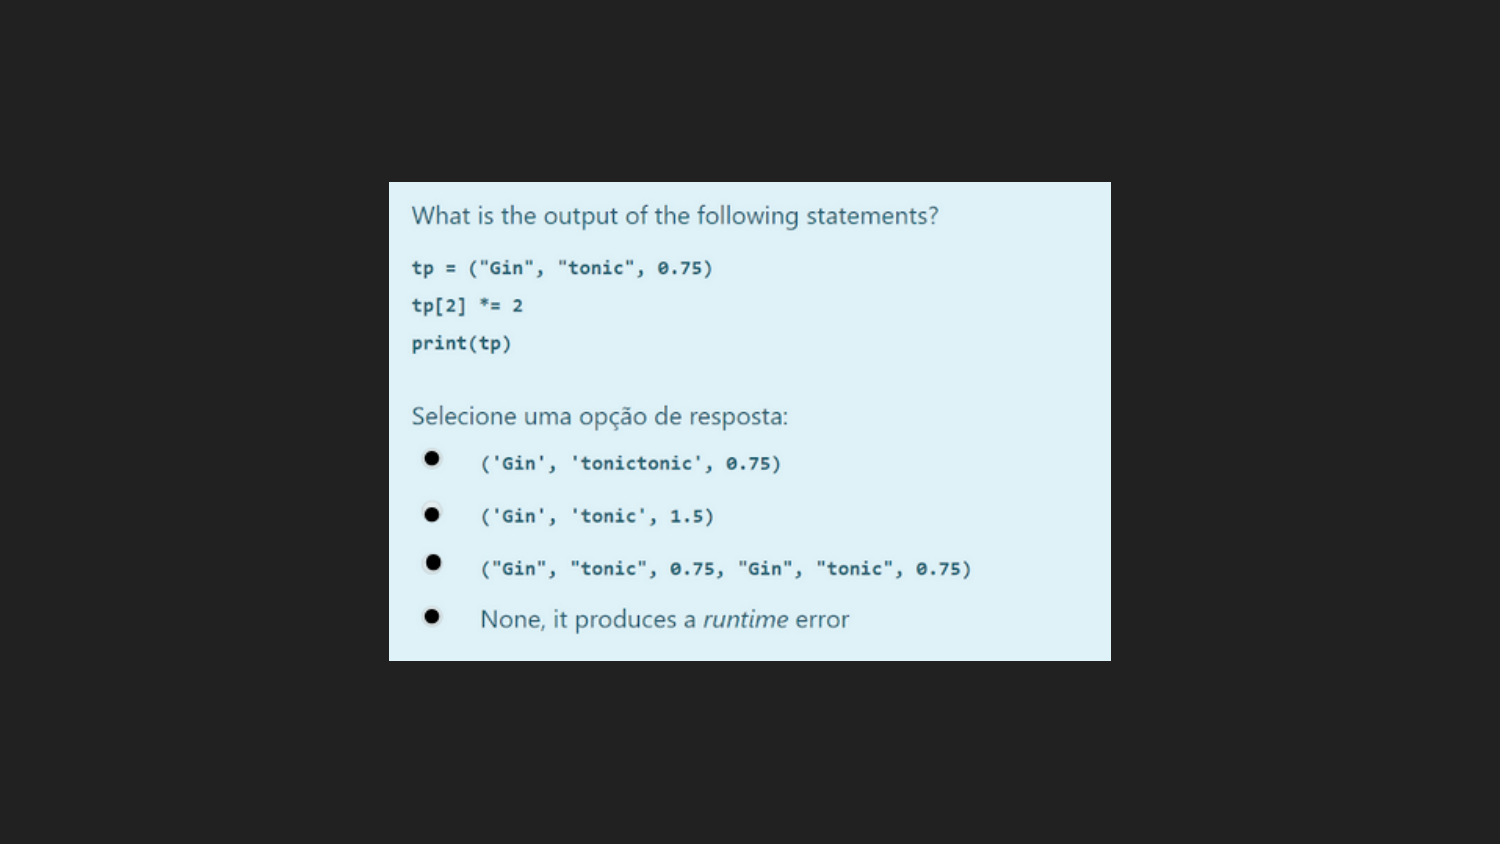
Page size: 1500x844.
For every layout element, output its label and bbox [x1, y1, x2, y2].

picture [389, 182, 1111, 662]
